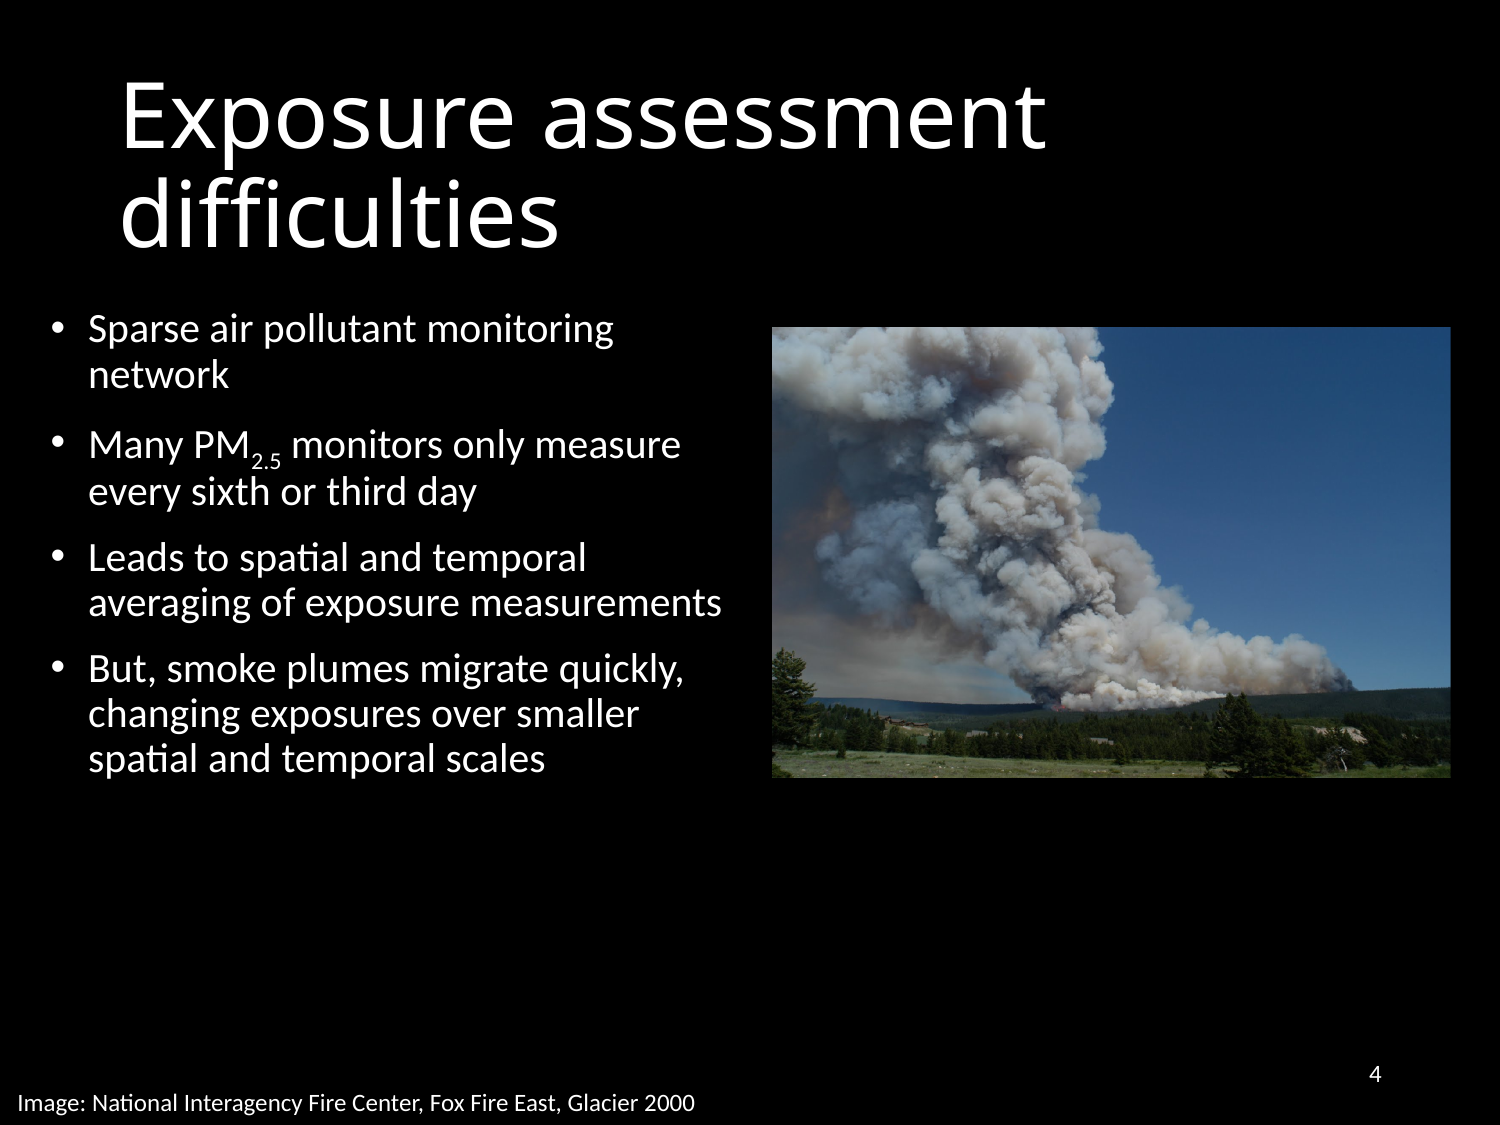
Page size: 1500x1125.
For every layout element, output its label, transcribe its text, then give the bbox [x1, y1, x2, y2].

slide_number 4 [1059, 1042, 1397, 1078]
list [772, 328, 1452, 778]
list Sparse air pollutant monitoring network Many PM2.5 monitors only measure every sixth or third day Leads to spatial and temporal averaging of exposure measurements But, smoke plumes migrate quickly, changing exposures over smaller spatial and temporal scales [35, 299, 741, 1032]
text_box Image: National Interagency Fire Center, Fox Fire East, Glacier 2000 [2, 1078, 1475, 1124]
title Exposure assessment difficulties [103, 59, 1397, 278]
